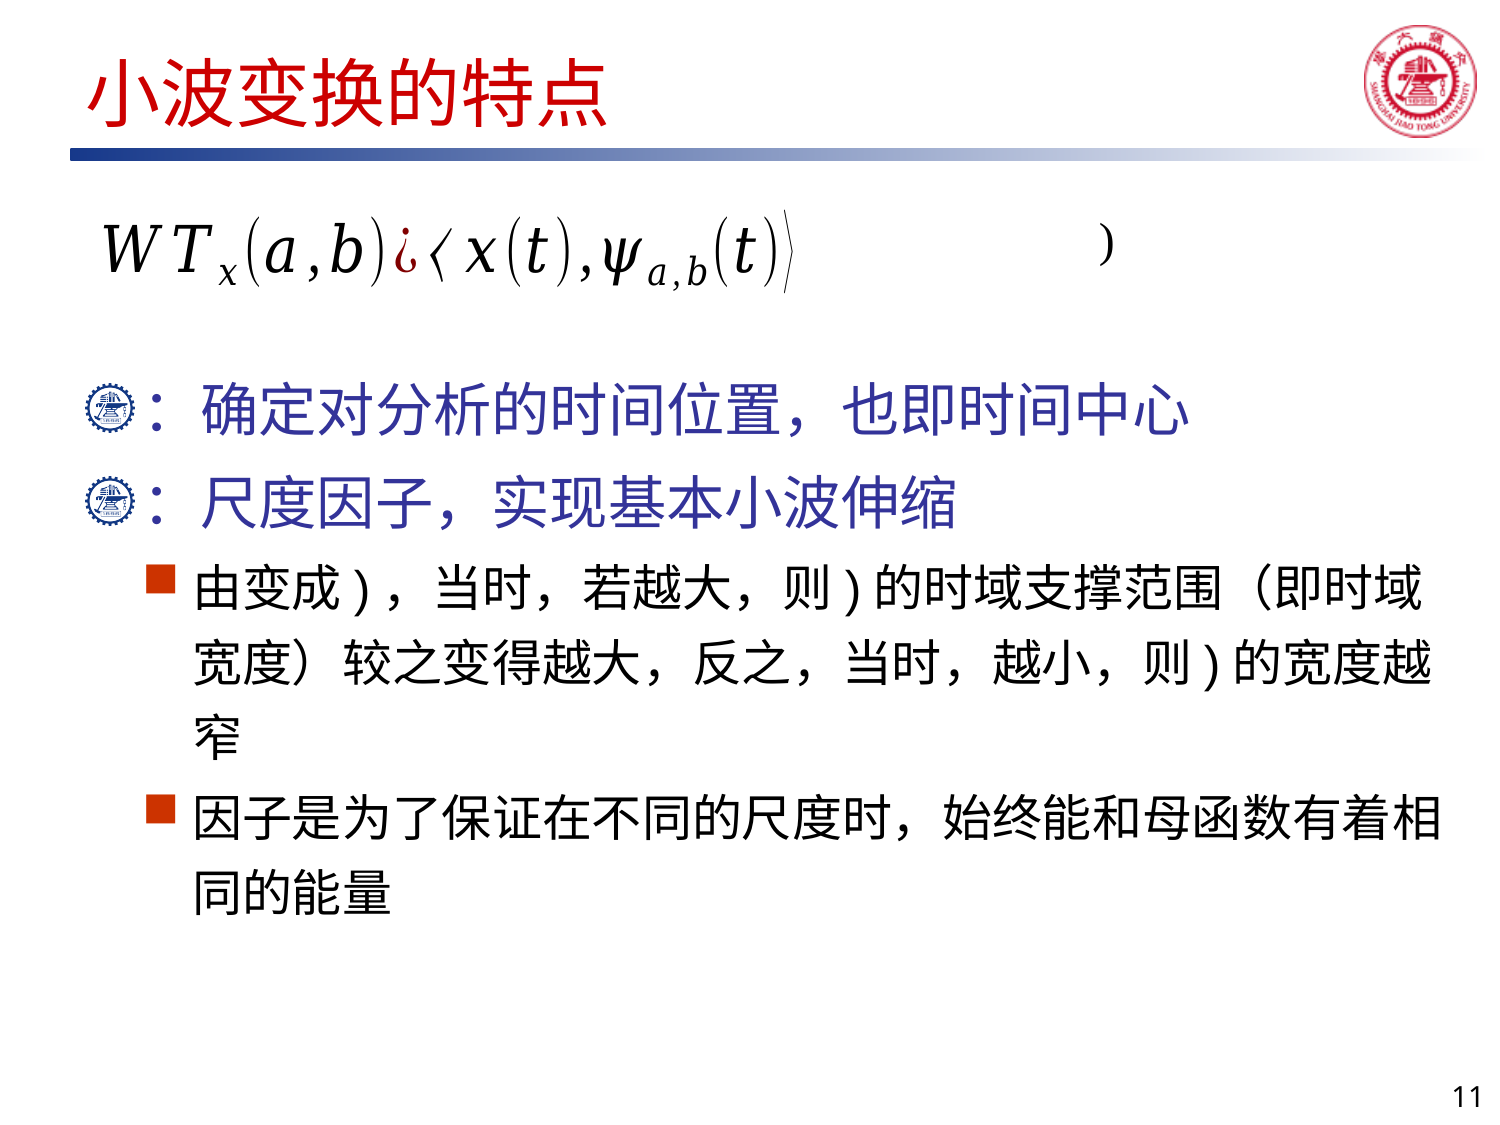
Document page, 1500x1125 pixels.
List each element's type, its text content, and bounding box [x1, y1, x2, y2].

picture [85, 383, 135, 433]
slide_number 11 [1370, 1070, 1500, 1125]
picture [1364, 25, 1477, 138]
picture [85, 476, 135, 526]
title 小波变换的特点 [70, 31, 1164, 144]
